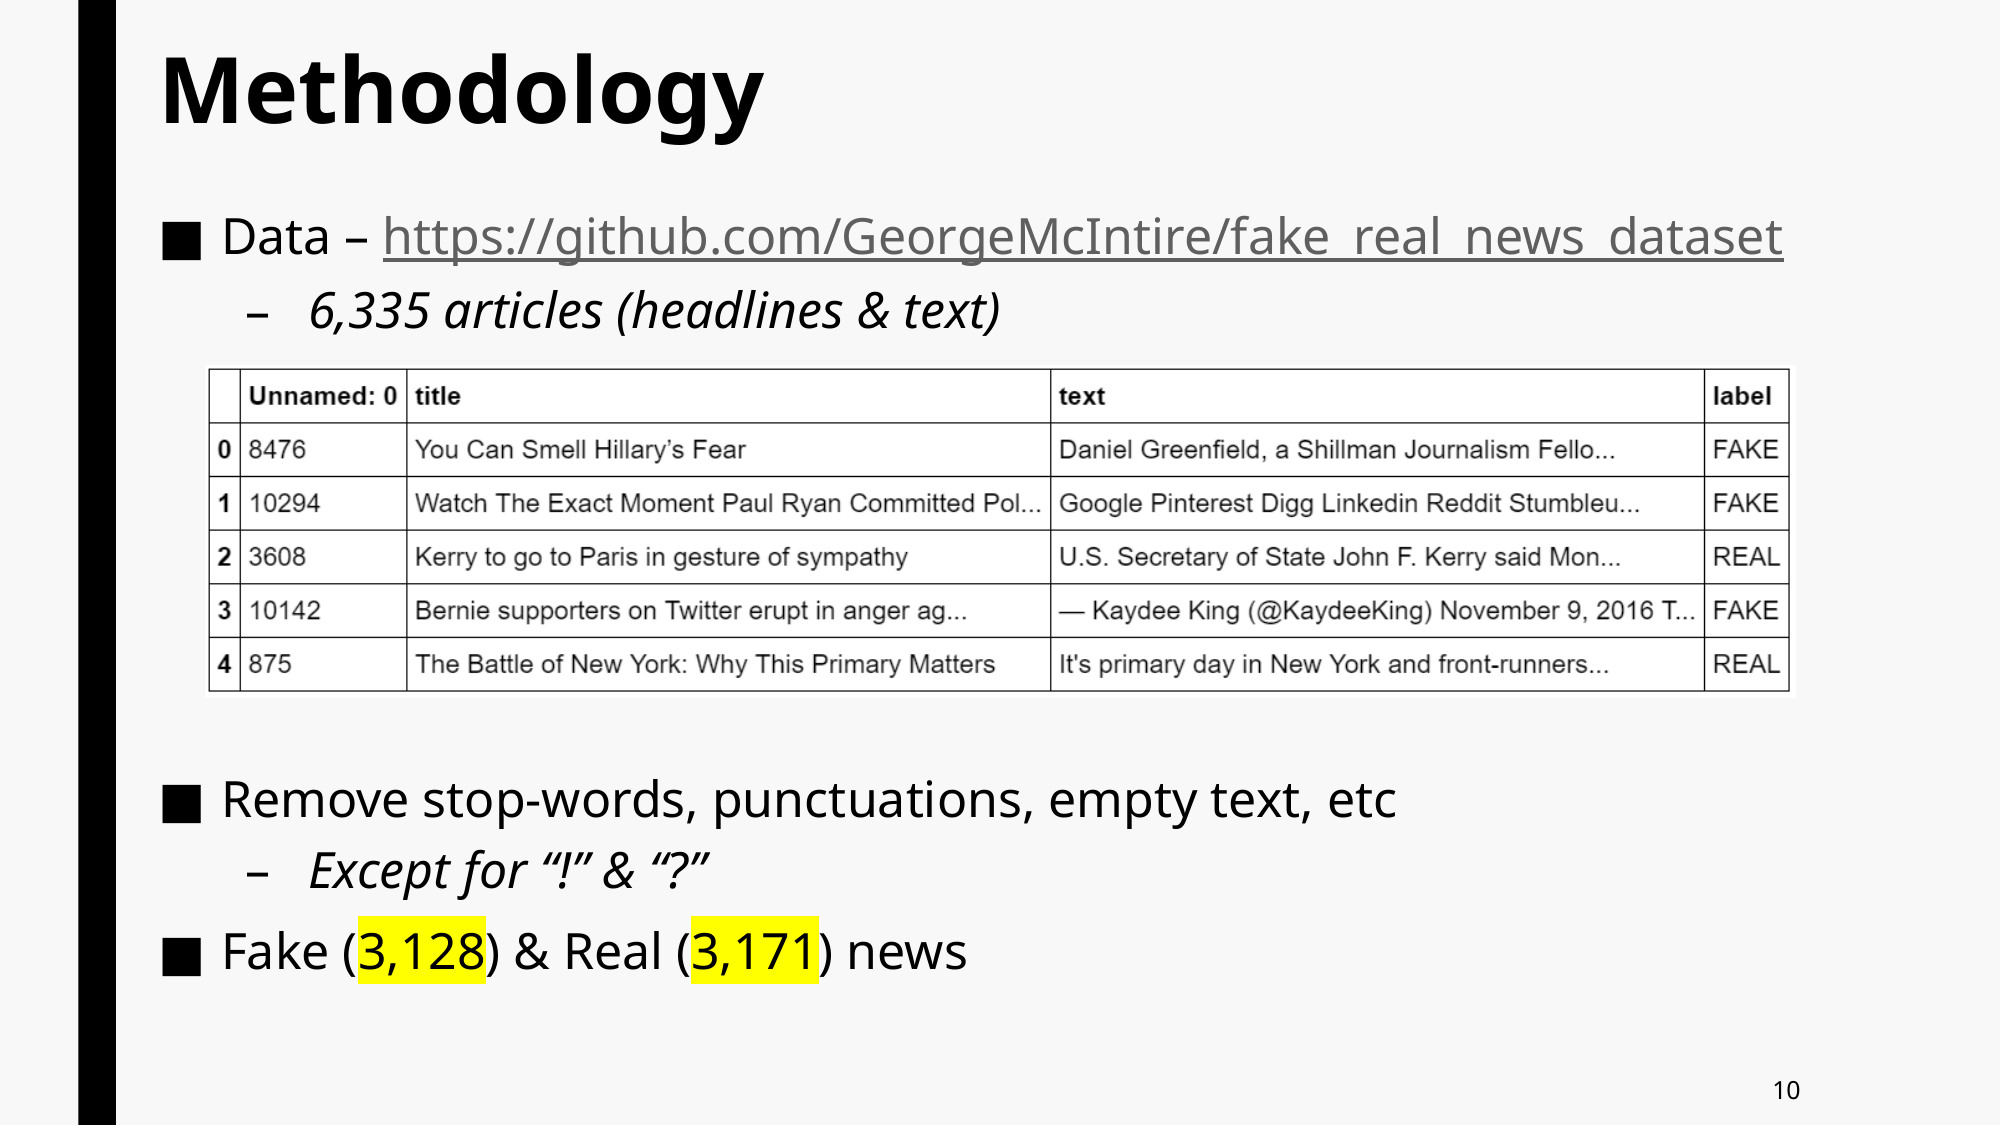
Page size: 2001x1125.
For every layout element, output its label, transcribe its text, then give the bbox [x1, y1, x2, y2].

title Methodology [143, 38, 1718, 197]
list Data – https://github.com/GeorgeMcIntire/fake_real_news_dataset 6,335 articles (headlines & text) Remove stop-words, punctuations, empty text, etc Except for “!” & “?” Fake (3,128) & Real (3,171) news [143, 197, 1923, 1055]
picture [205, 365, 1796, 698]
slide_number 10 [1553, 1058, 1816, 1125]
